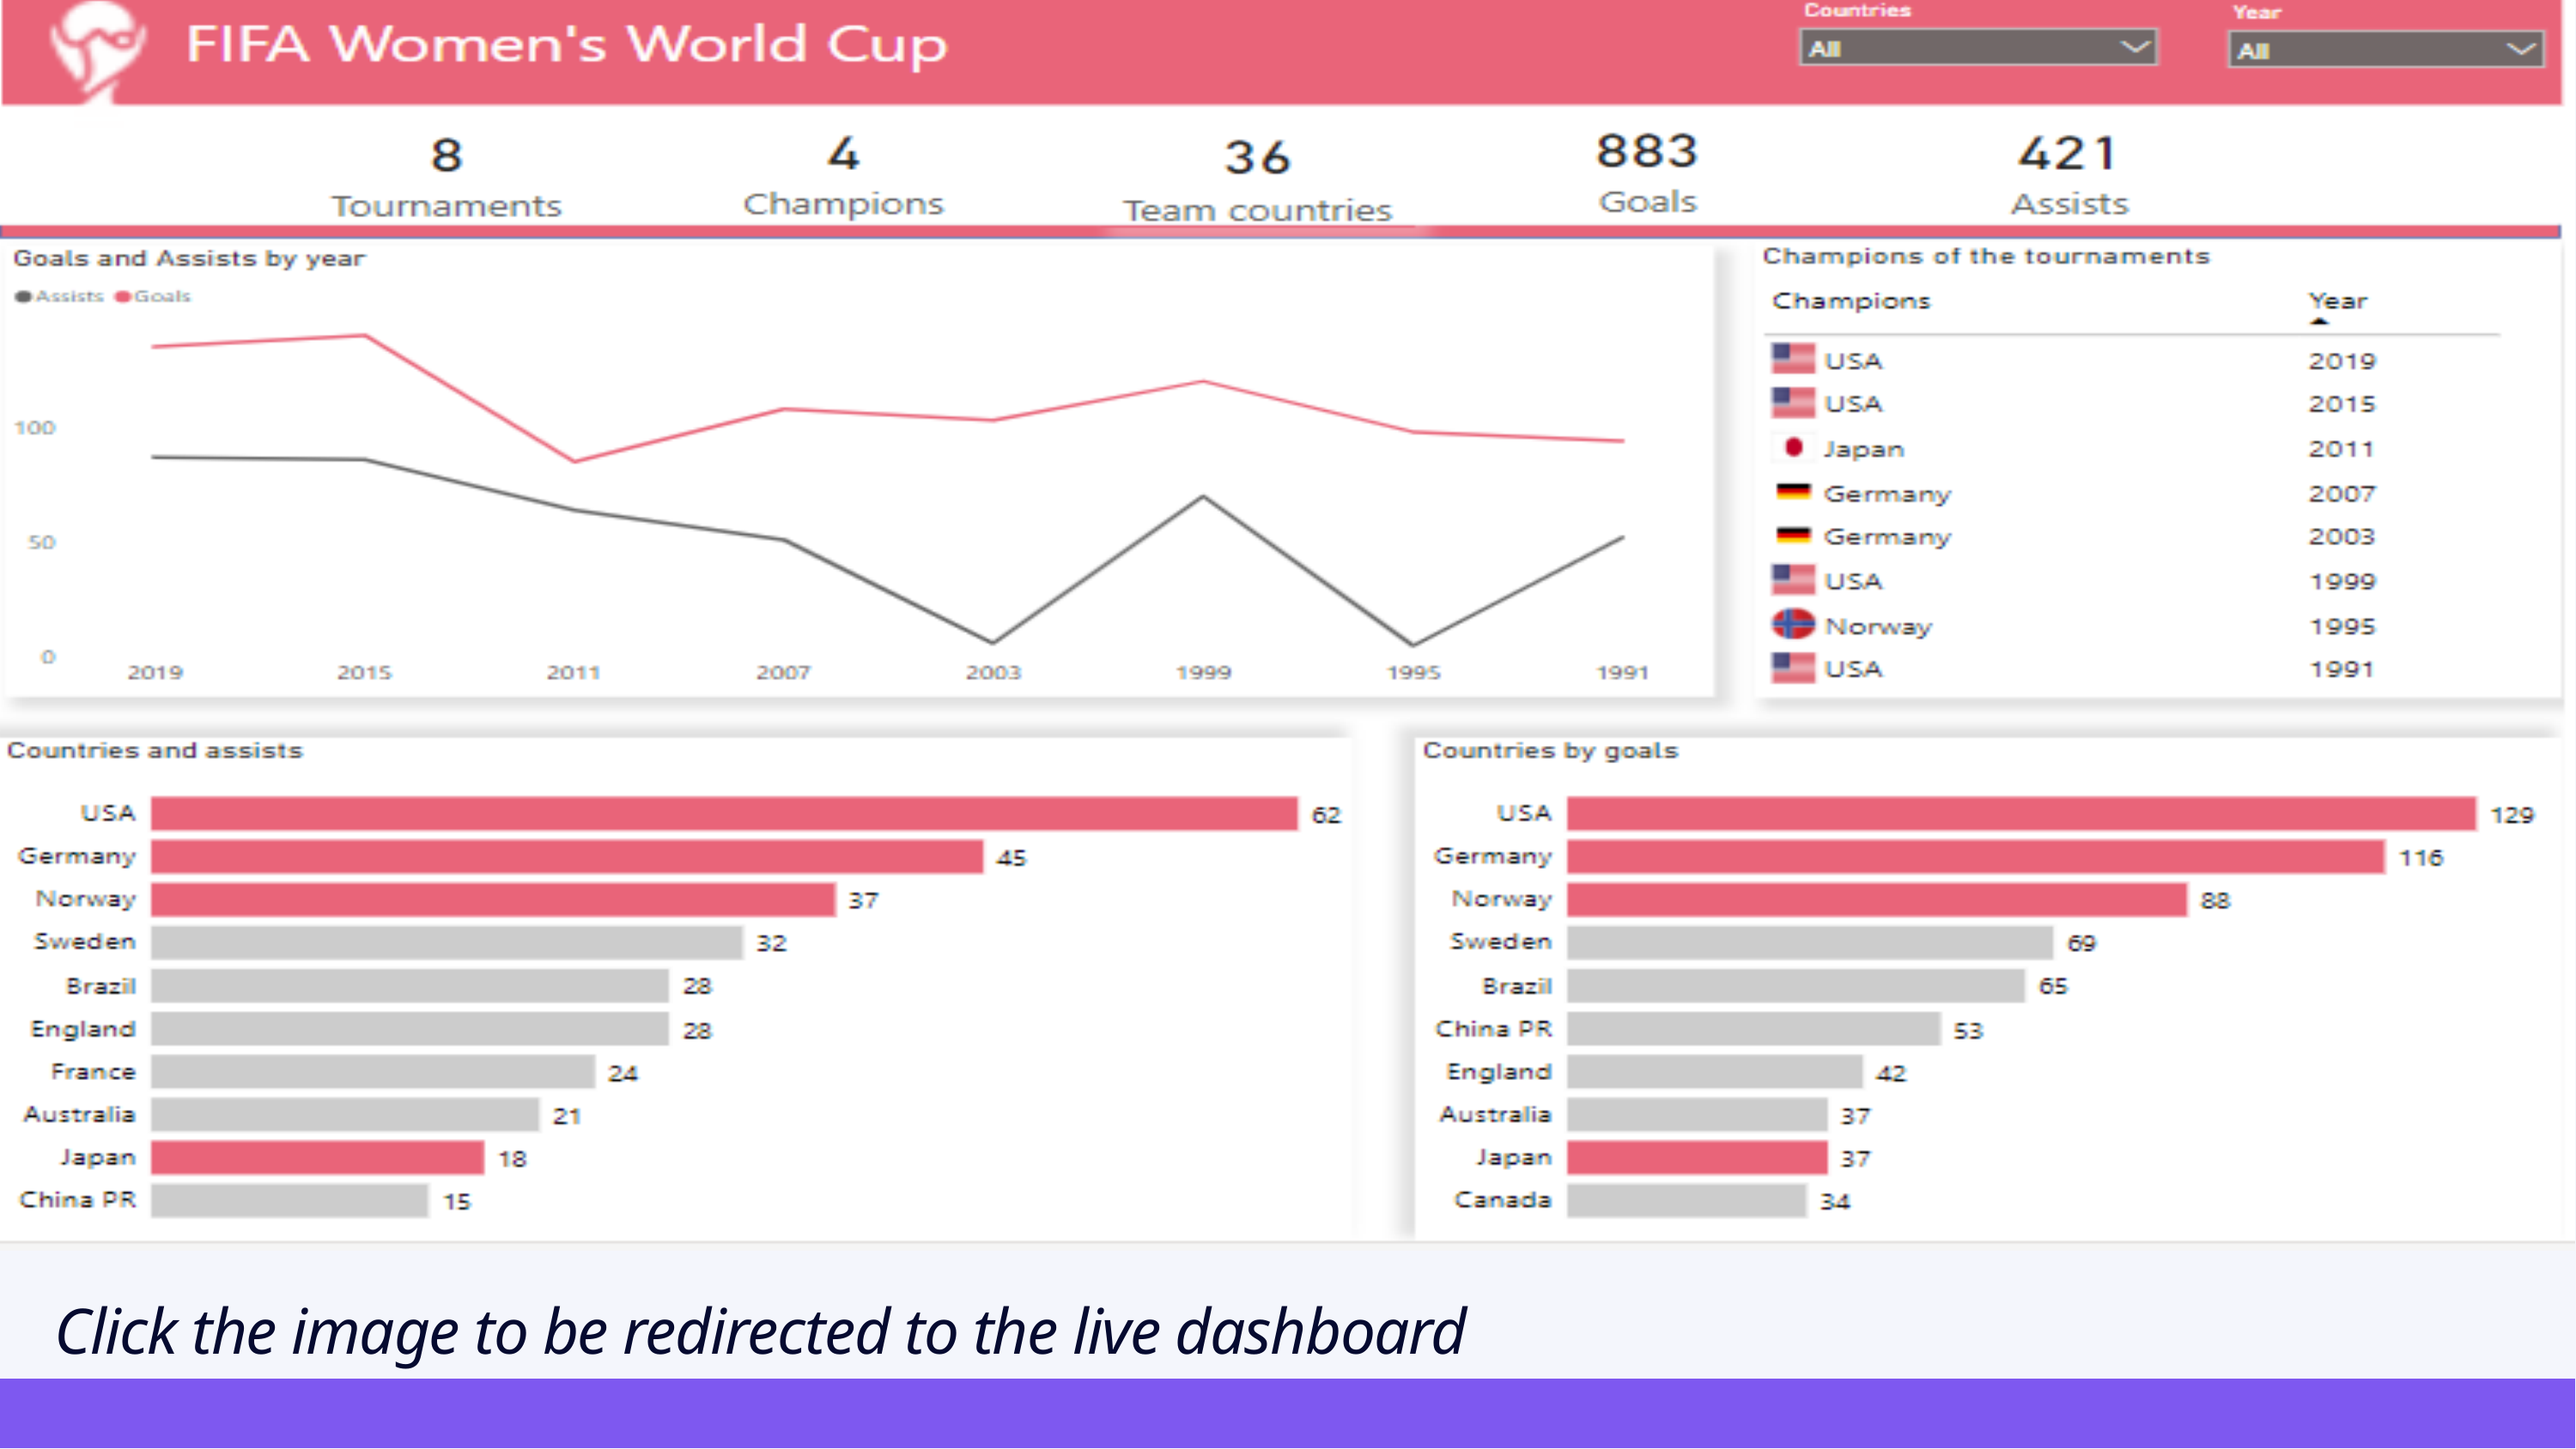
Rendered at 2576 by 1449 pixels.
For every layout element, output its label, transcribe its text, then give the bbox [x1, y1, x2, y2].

picture [0, 0, 2576, 1251]
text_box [0, 1378, 2576, 1449]
text_box Click the image to be redirected to the live dashboard [0, 1297, 1619, 1367]
